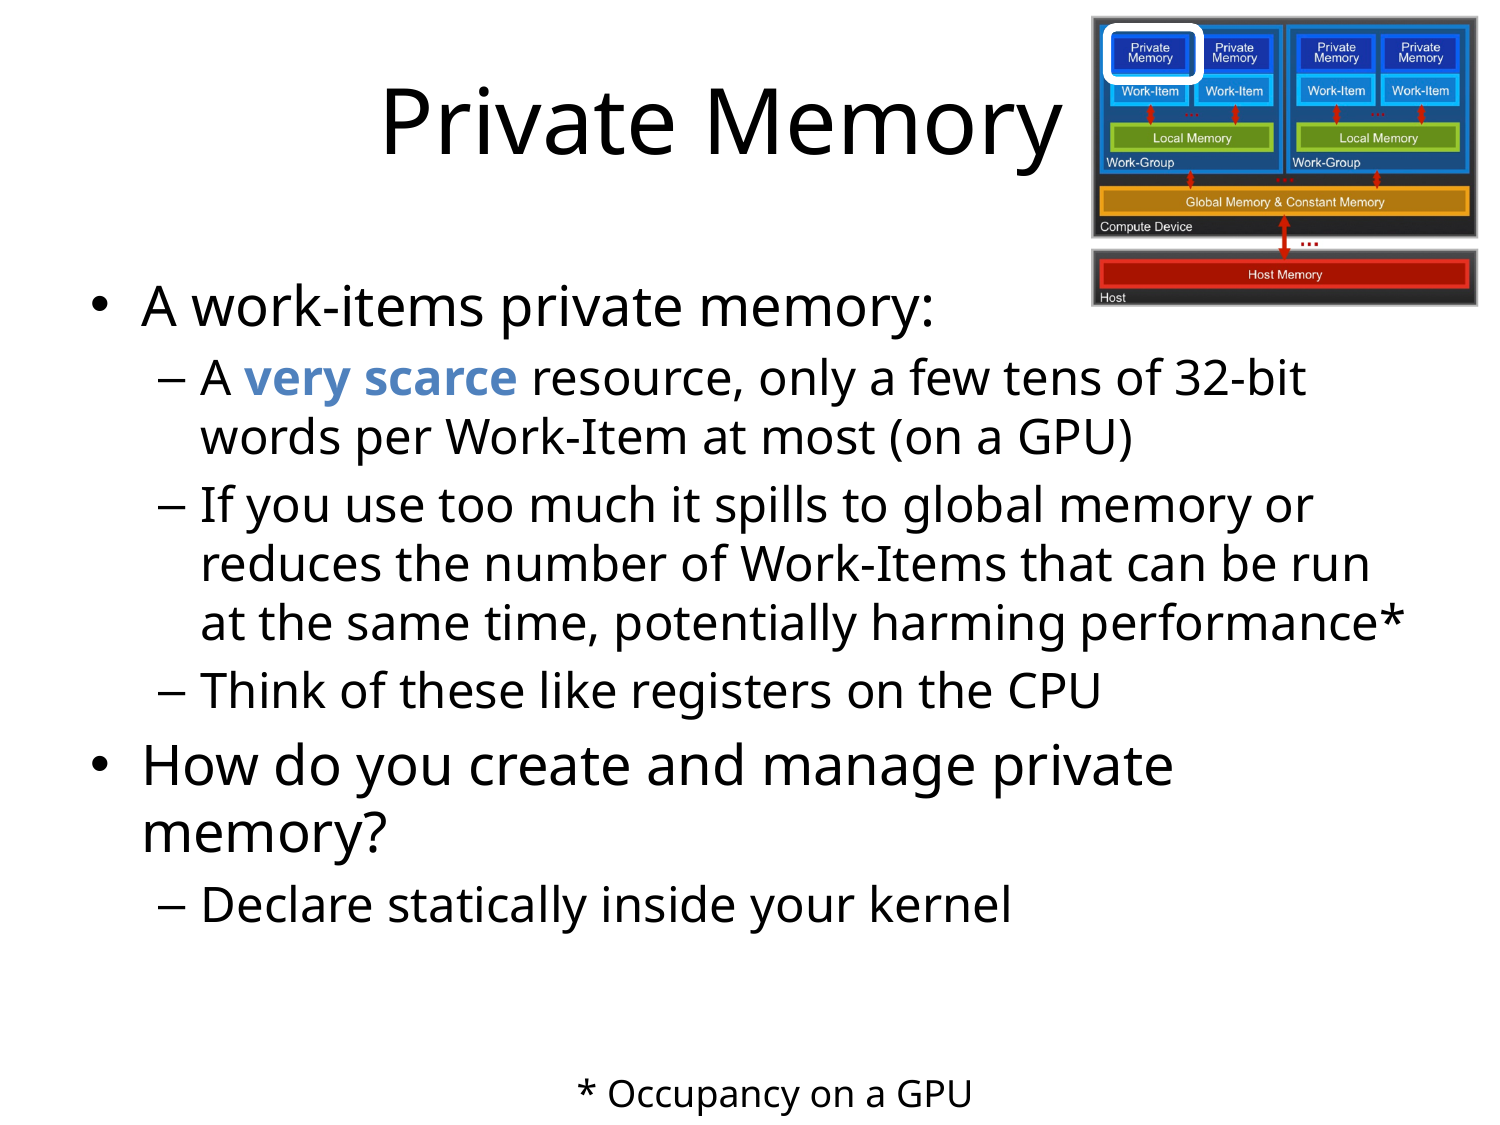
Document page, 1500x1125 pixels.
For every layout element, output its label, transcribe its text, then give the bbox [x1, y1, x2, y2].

list A work-items private memory: A very scarce resource, only a few tens of 32-bit words per Work-Item at most (on a GPU) If you use too much it spills to global memory or reduces the number of Work-Items that can be run at the same time, potentially harming performance* Think of these like registers on the CPU How do you create and manage private memory? Declare statically inside your kernel [75, 262, 1425, 1005]
title Private Memory [46, 23, 1086, 212]
text_box * Occupancy on a GPU [561, 1062, 989, 1123]
picture [1091, 14, 1479, 307]
